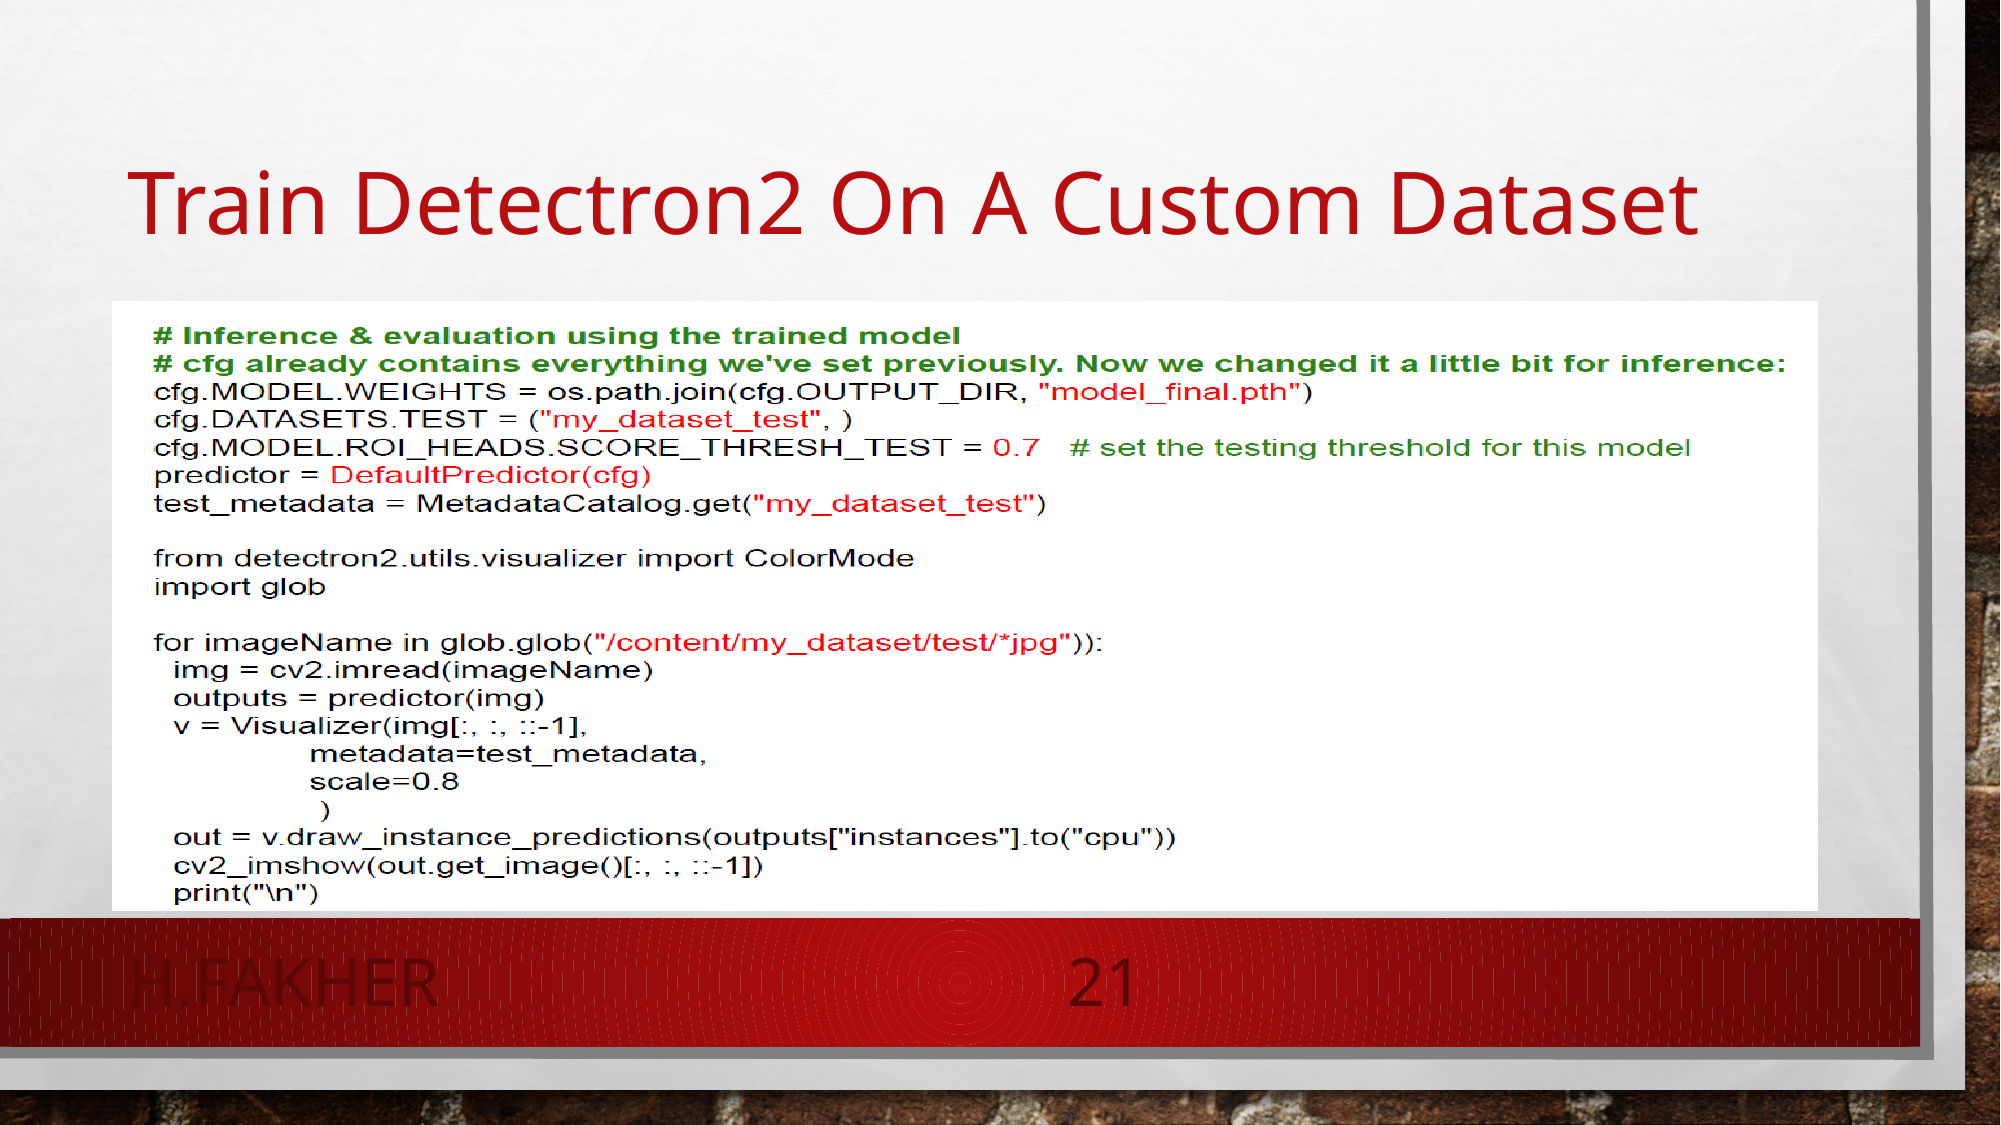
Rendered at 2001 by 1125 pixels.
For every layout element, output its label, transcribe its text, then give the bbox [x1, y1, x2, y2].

footer H.Fakher [112, 944, 1015, 1027]
picture [0, 0, 2000, 1125]
picture [112, 301, 1819, 911]
title Train Detectron2 On A Custom Dataset [112, 112, 1818, 301]
slide_number 21 [1031, 944, 1181, 1027]
